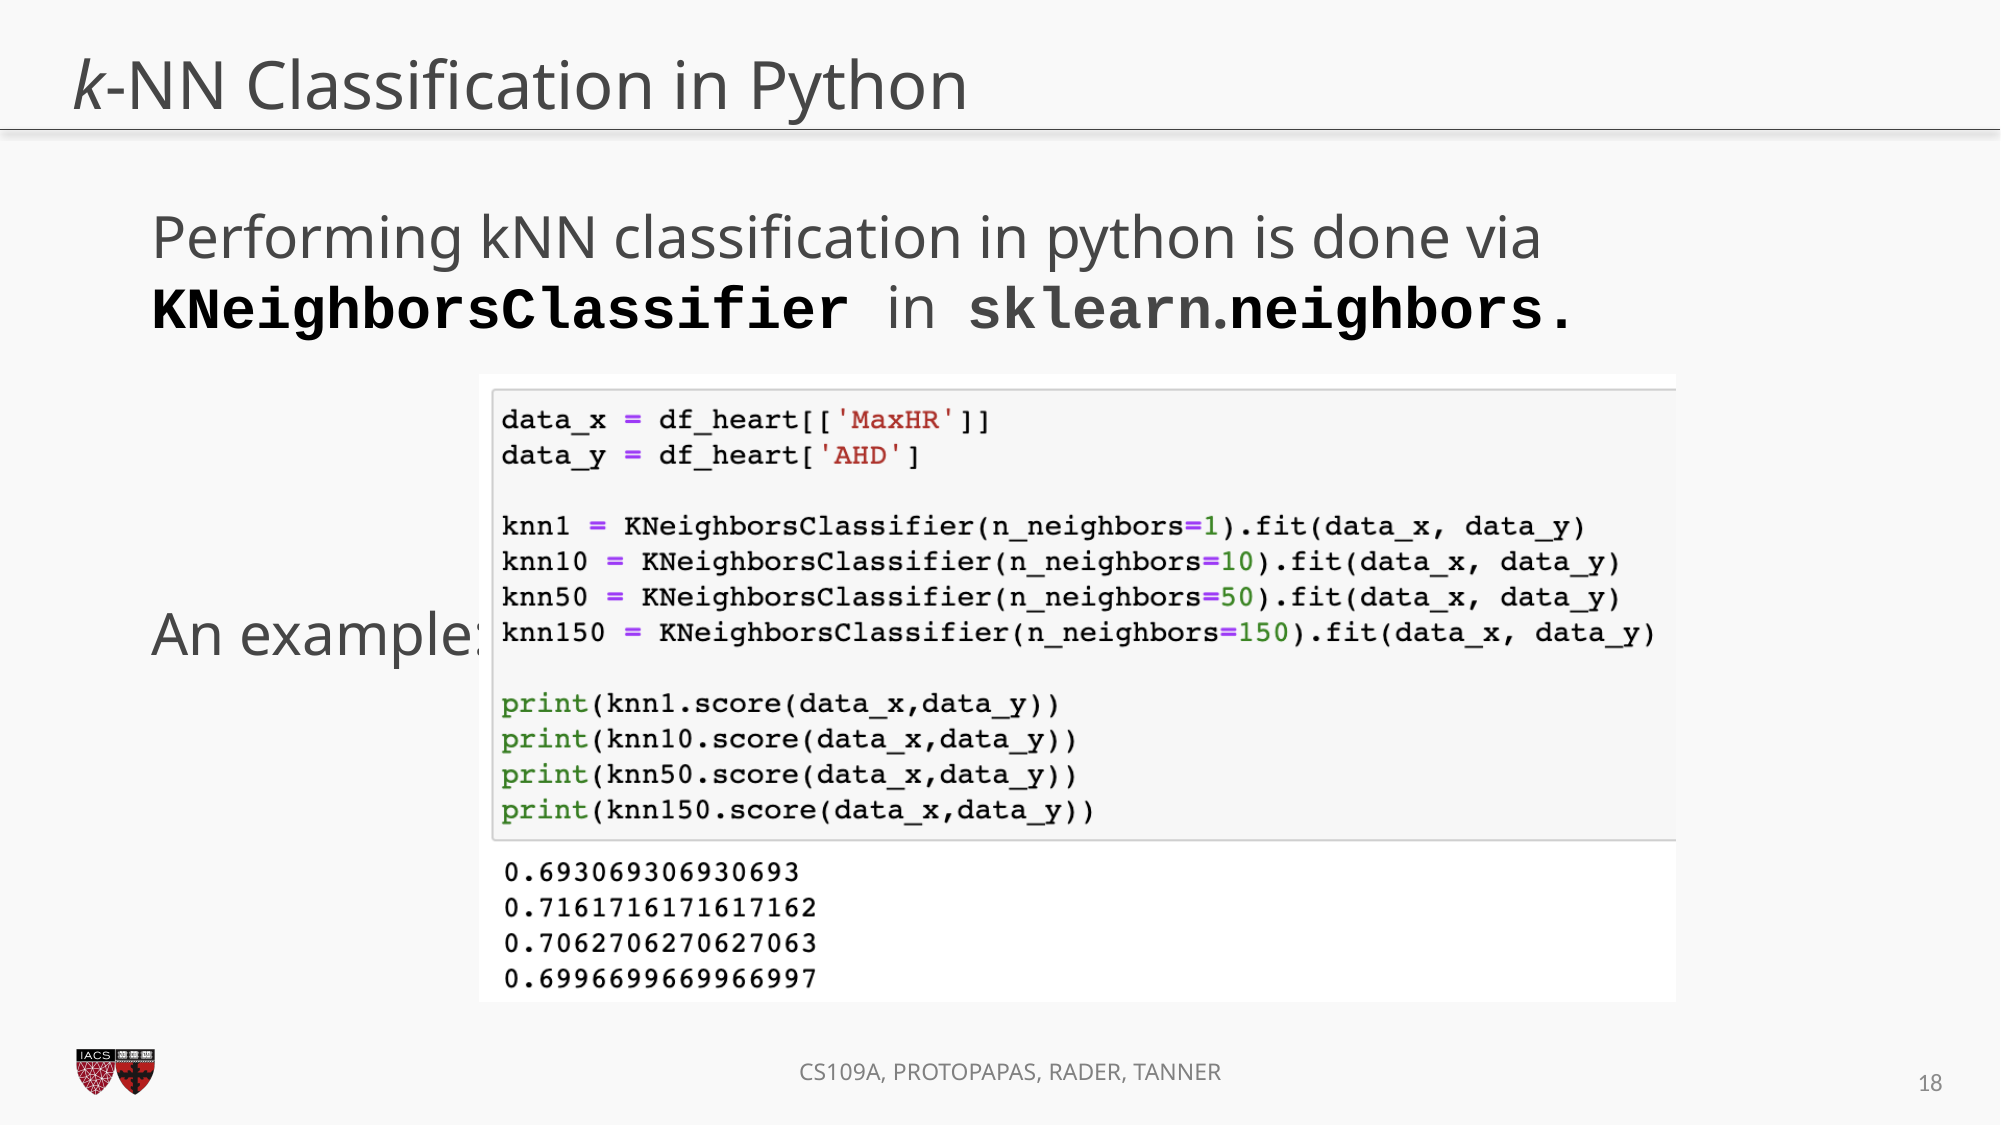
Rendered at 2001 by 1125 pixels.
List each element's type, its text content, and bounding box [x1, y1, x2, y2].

title k-NN Classification in Python [57, 35, 1943, 162]
picture [479, 374, 1676, 1002]
picture [75, 1049, 155, 1095]
list Performing kNN classification in python is done via KNeighborsClassifier in sklearn.neighbors. An example: [136, 193, 1814, 1075]
